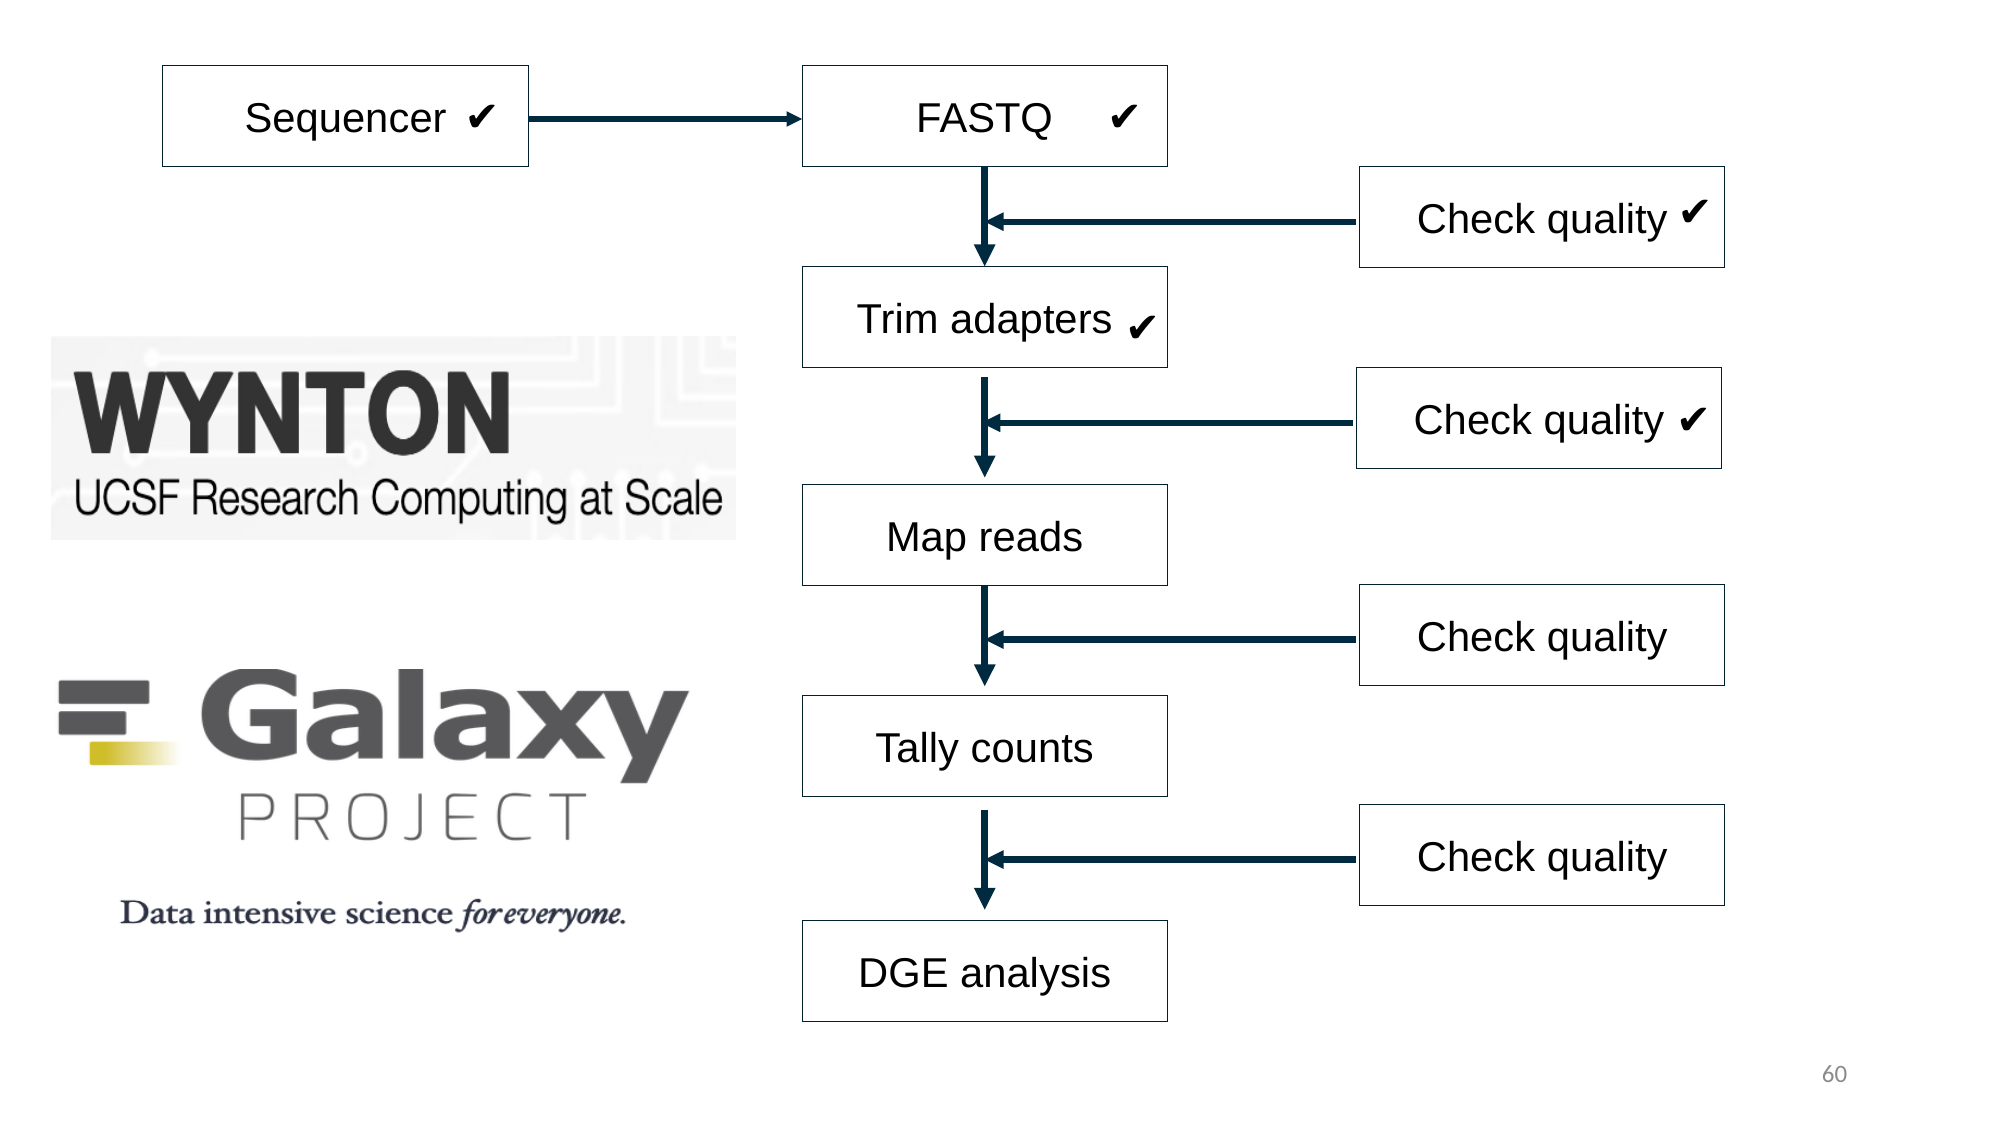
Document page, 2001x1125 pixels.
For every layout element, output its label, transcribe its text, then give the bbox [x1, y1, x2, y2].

text_box Trim adapters [802, 266, 1110, 368]
text_box FASTQ [802, 65, 1092, 167]
text_box ✔️ [1092, 40, 1243, 191]
text_box ✔️ [1662, 134, 1813, 285]
text_box ✔️ [1110, 250, 1261, 401]
picture [51, 336, 736, 540]
text_box Check quality [1359, 804, 1725, 906]
text_box DGE analysis [802, 920, 1168, 1022]
picture [46, 669, 711, 940]
text_box Check quality [1356, 367, 1661, 469]
text_box Sequencer [162, 65, 449, 167]
text_box ✔️ [449, 40, 600, 191]
text_box Check quality [1359, 166, 1662, 268]
text_box Tally counts [802, 695, 1168, 797]
text_box Map reads [802, 484, 1168, 586]
text_box ✔️ [1661, 342, 1812, 493]
text_box Check quality [1359, 584, 1725, 686]
slide_number 60 [1412, 1042, 1863, 1103]
